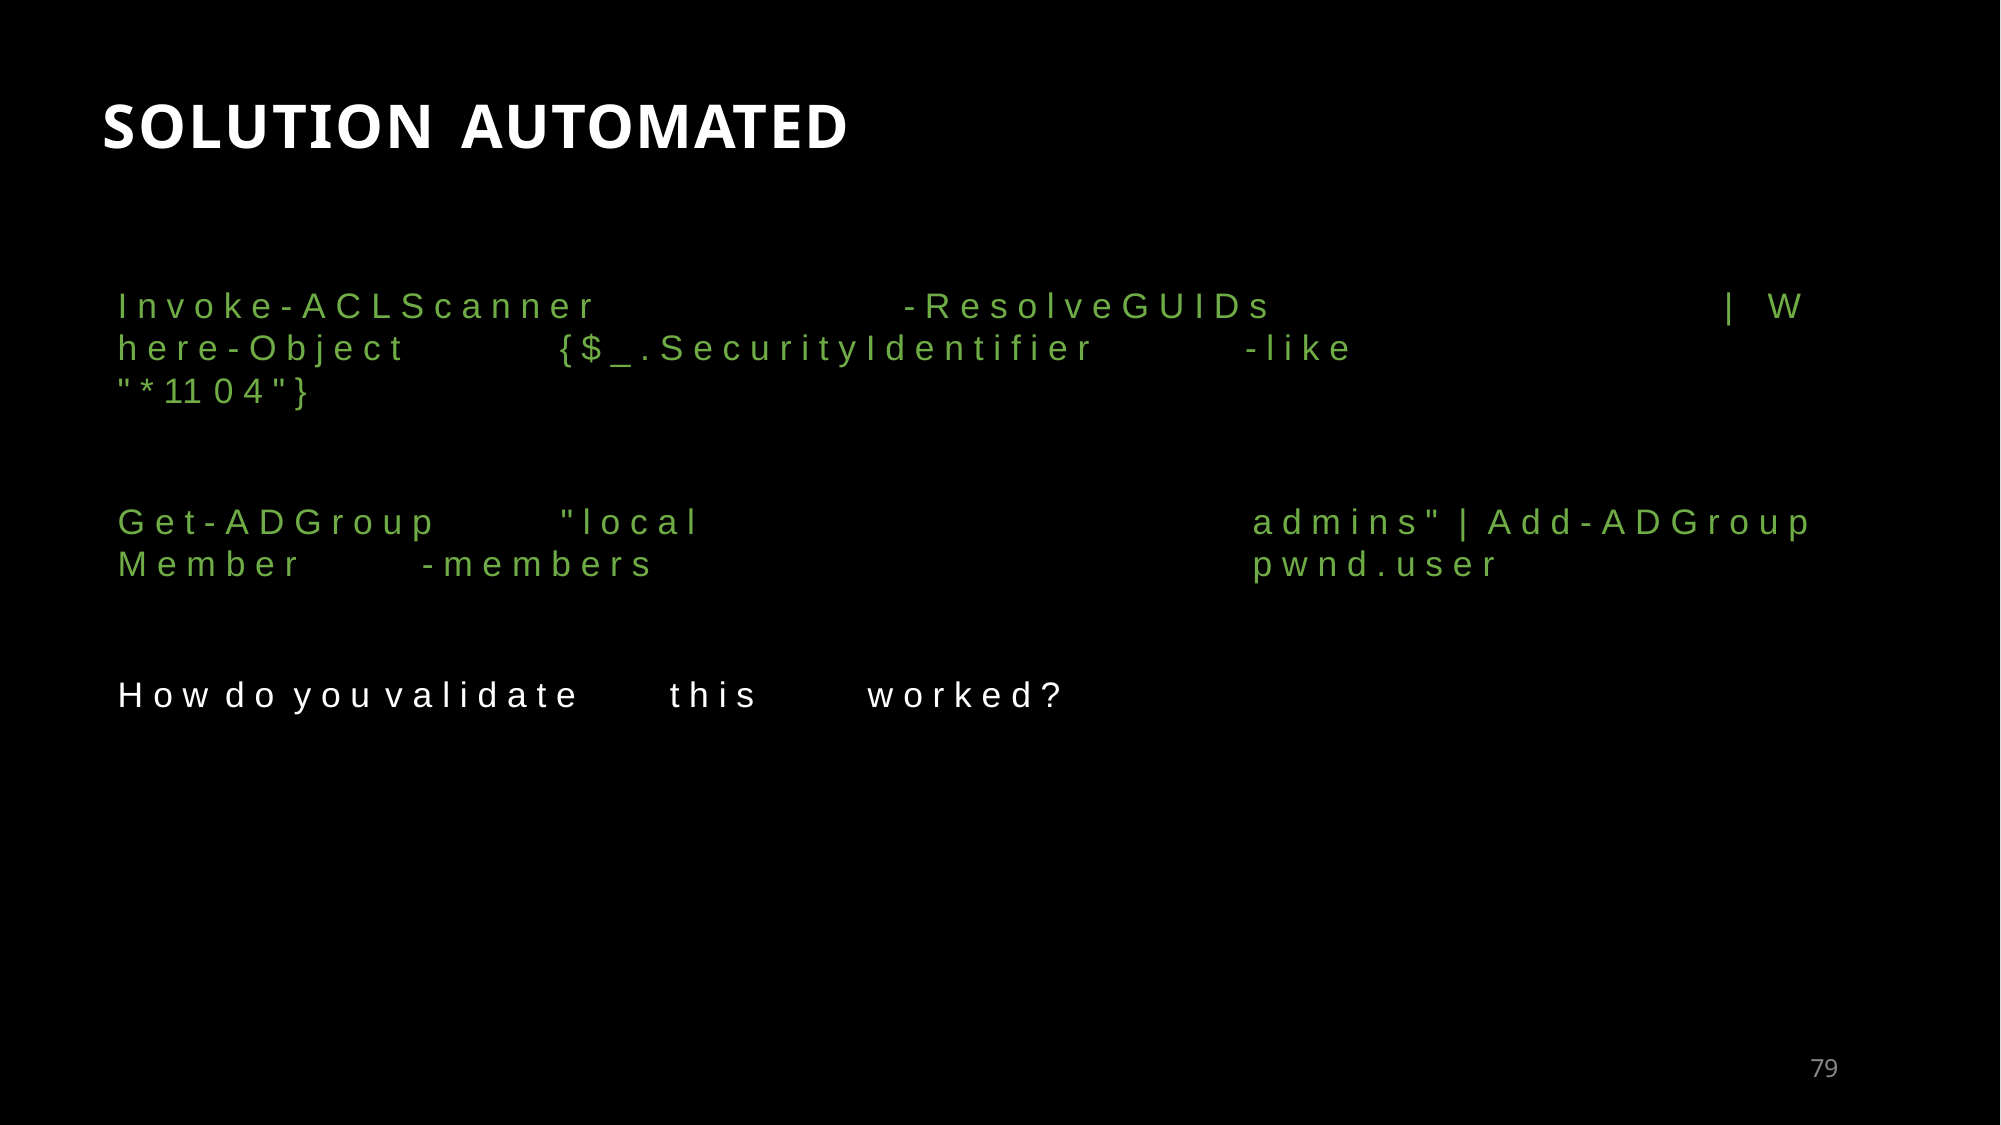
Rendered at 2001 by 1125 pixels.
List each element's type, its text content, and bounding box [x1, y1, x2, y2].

title SOLUTION AUTOMATED [100, 85, 950, 276]
text_box I n v o k e - A C L S c a n n e r - R e s o l v e G U I D s | W h e r e - O b j e c t { $ _ . S e c u r i t y I d e n t i f i e r - l i k e " * 11 0 4 " } G e t - A D G r o u p " l o c a l a d m i n s " | A d d - A D G r o u p M e m b e r - m e m b e r s p w n d . u s e r H o w d o y o u v a l i d a t e t h i s w o r k e d ? [115, 280, 1816, 715]
slide_number 100 [897, 1033, 1887, 1125]
